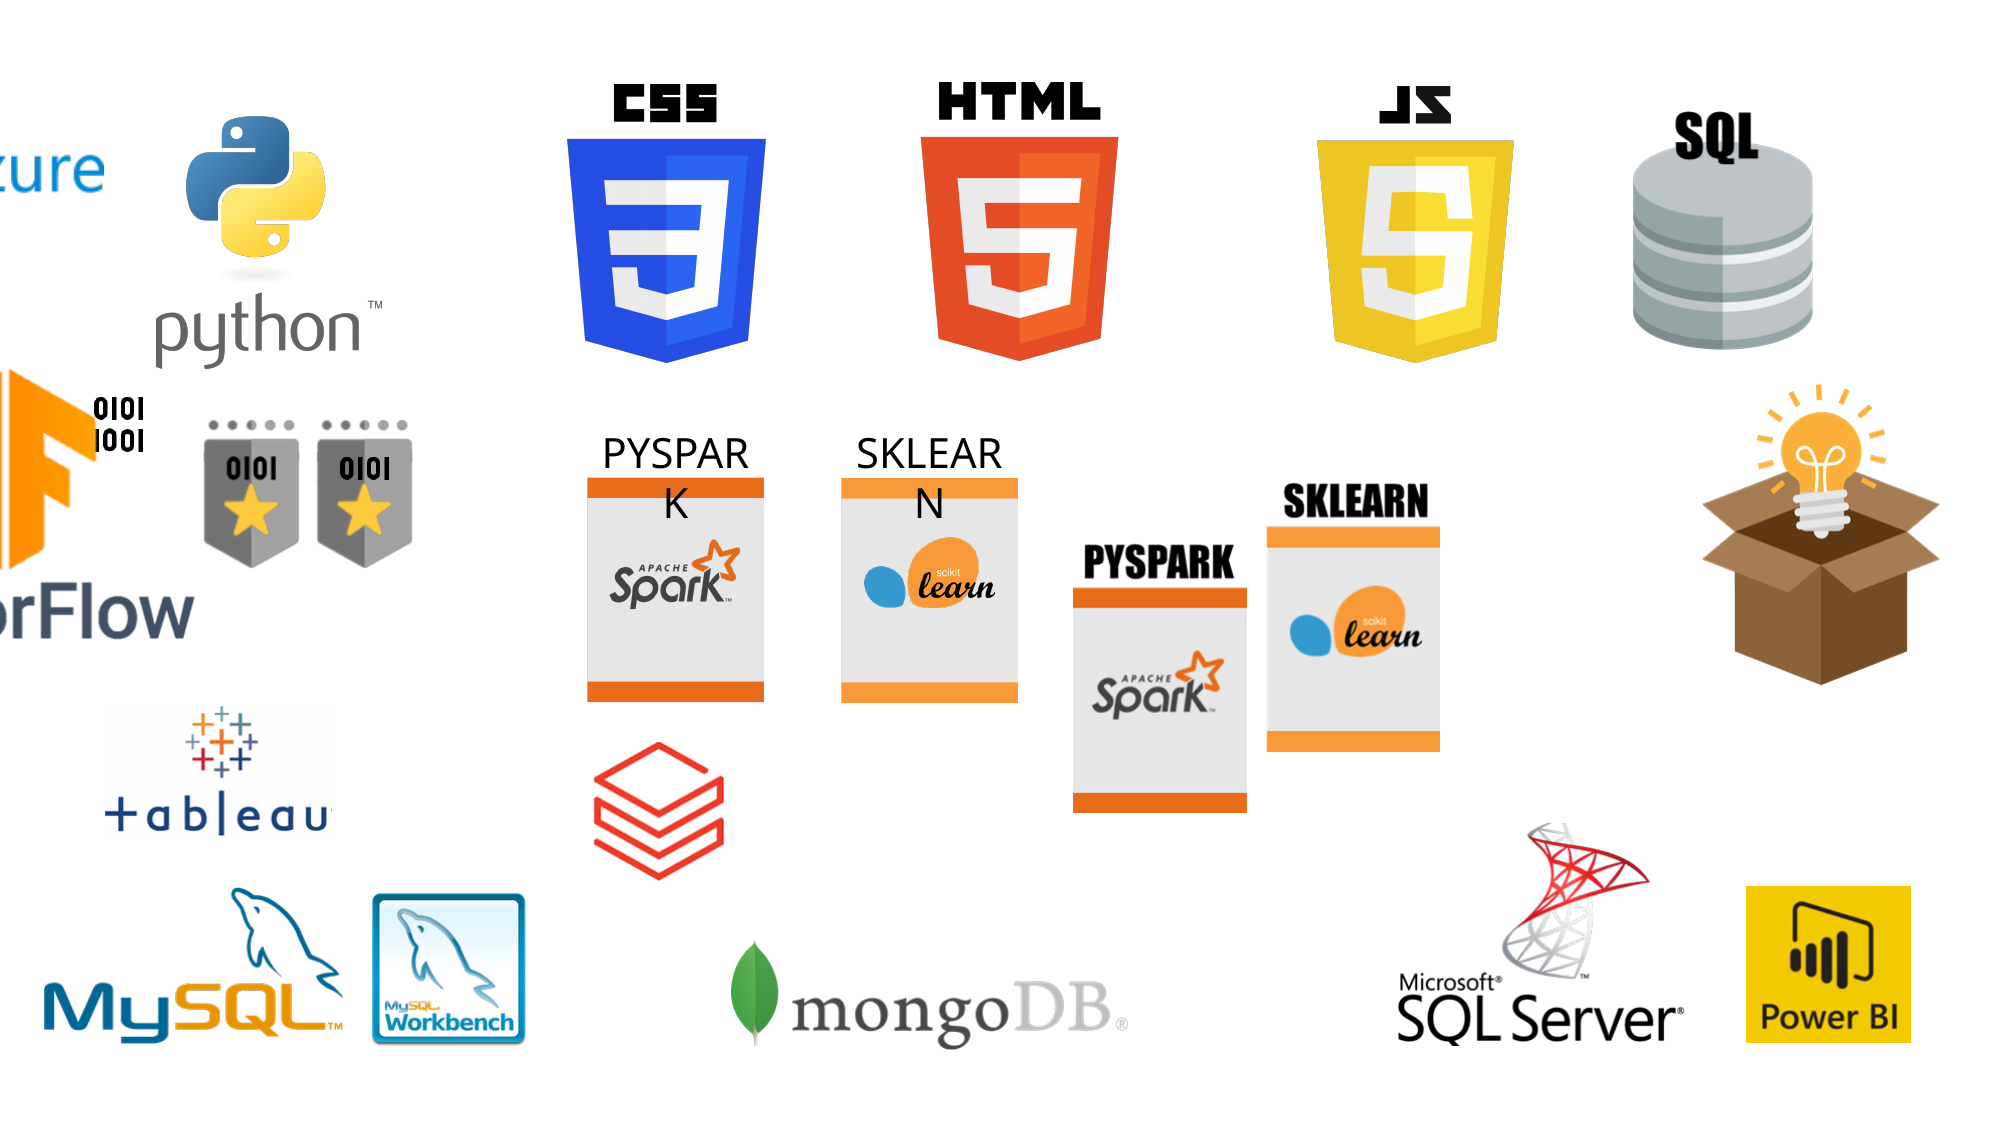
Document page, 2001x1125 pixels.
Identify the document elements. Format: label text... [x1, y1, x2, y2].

picture [23, 882, 353, 1054]
text_box [840, 498, 1019, 683]
picture [0, 116, 382, 646]
picture [912, 82, 1127, 361]
picture [201, 411, 304, 577]
picture [587, 742, 731, 883]
picture [370, 891, 527, 1048]
picture [314, 411, 417, 577]
picture [1266, 477, 1440, 752]
picture [1698, 382, 1945, 692]
picture [1396, 823, 1687, 1046]
picture [0, 116, 104, 201]
picture [1746, 886, 1911, 1043]
picture [864, 537, 995, 608]
picture [1073, 537, 1247, 813]
picture [604, 537, 747, 613]
text_box [586, 683, 765, 703]
text_box [840, 683, 1019, 704]
picture [731, 934, 1128, 1050]
picture [1627, 82, 1822, 359]
picture [1308, 86, 1523, 364]
text_box PYSPARK [589, 427, 762, 528]
text_box [586, 497, 765, 683]
picture [104, 704, 332, 837]
text_box SKLEARN [843, 427, 1016, 528]
picture [567, 84, 766, 363]
